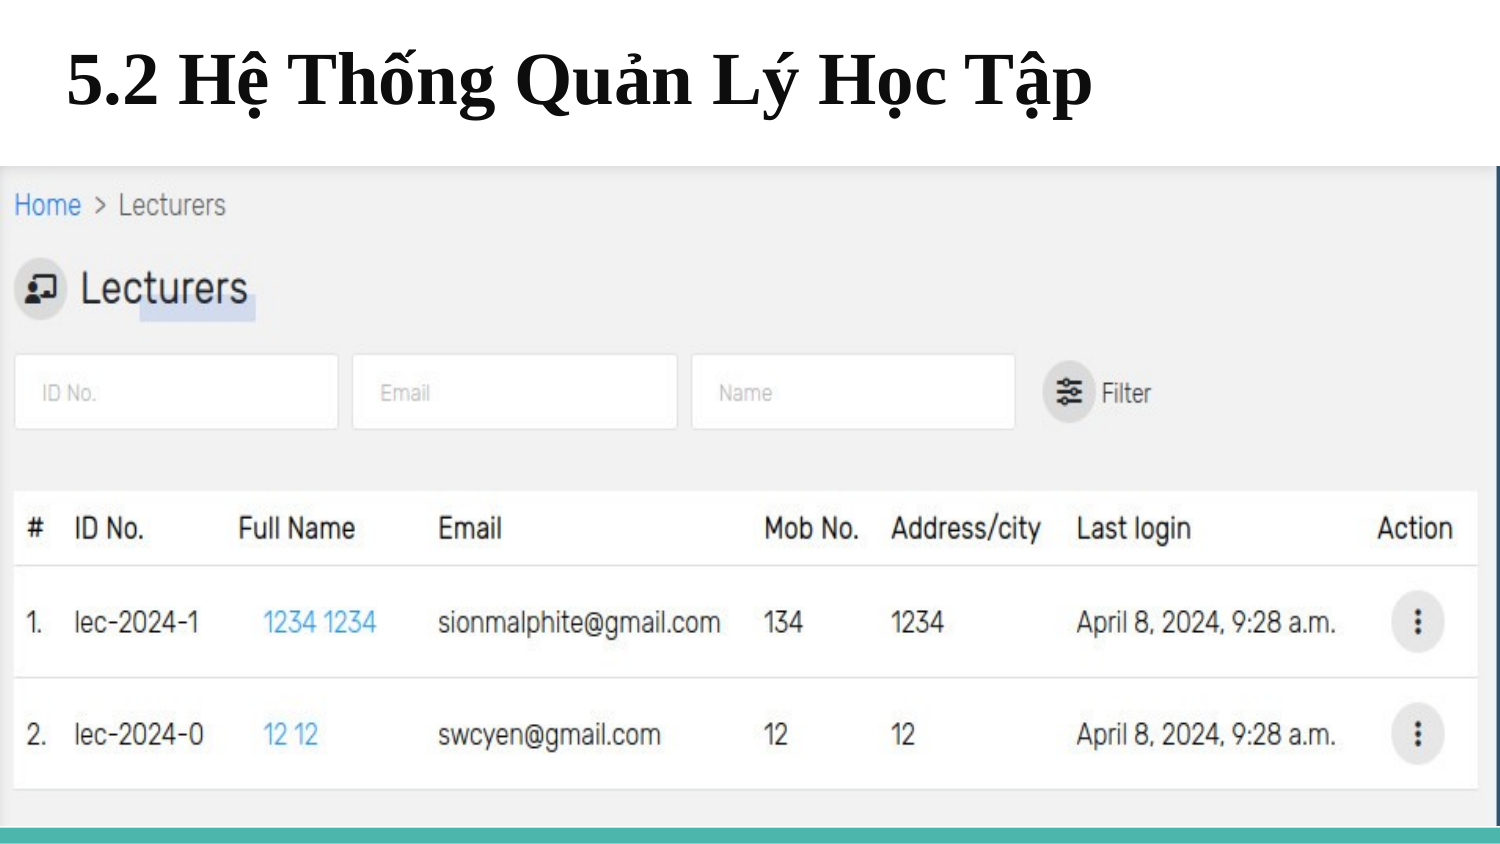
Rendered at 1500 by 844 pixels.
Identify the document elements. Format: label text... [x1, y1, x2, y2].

picture [0, 166, 1500, 826]
title 5.2 Hệ Thống Quản Lý Học Tập 5.2 Hệ Thống Quản Lý Học Tập [51, 14, 1482, 147]
